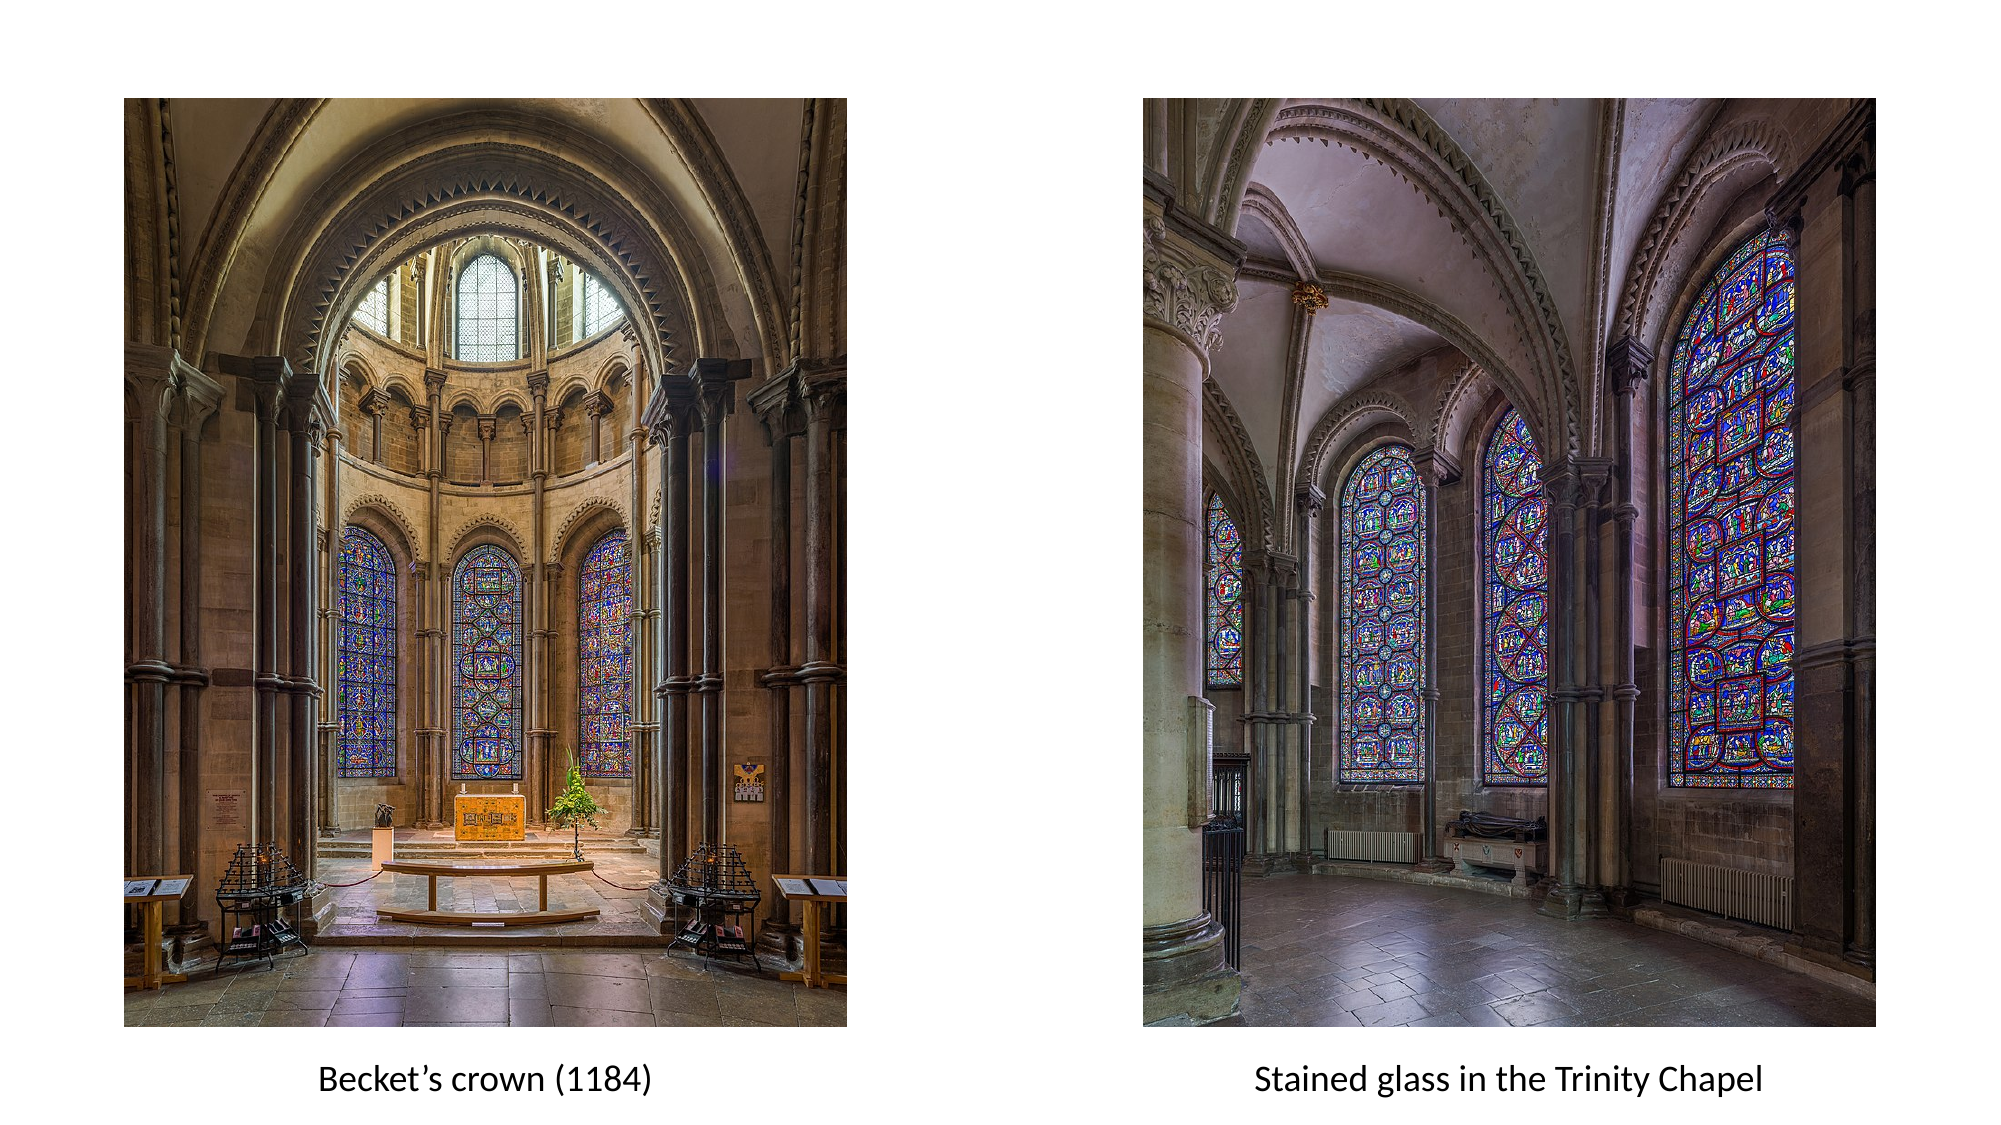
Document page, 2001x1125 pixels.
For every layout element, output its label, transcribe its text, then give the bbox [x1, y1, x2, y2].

picture [1143, 98, 1876, 1027]
picture [124, 98, 847, 1027]
text_box Stained glass in the Trinity Chapel [1239, 1046, 1779, 1106]
text_box Becket’s crown (1184) [303, 1046, 668, 1106]
